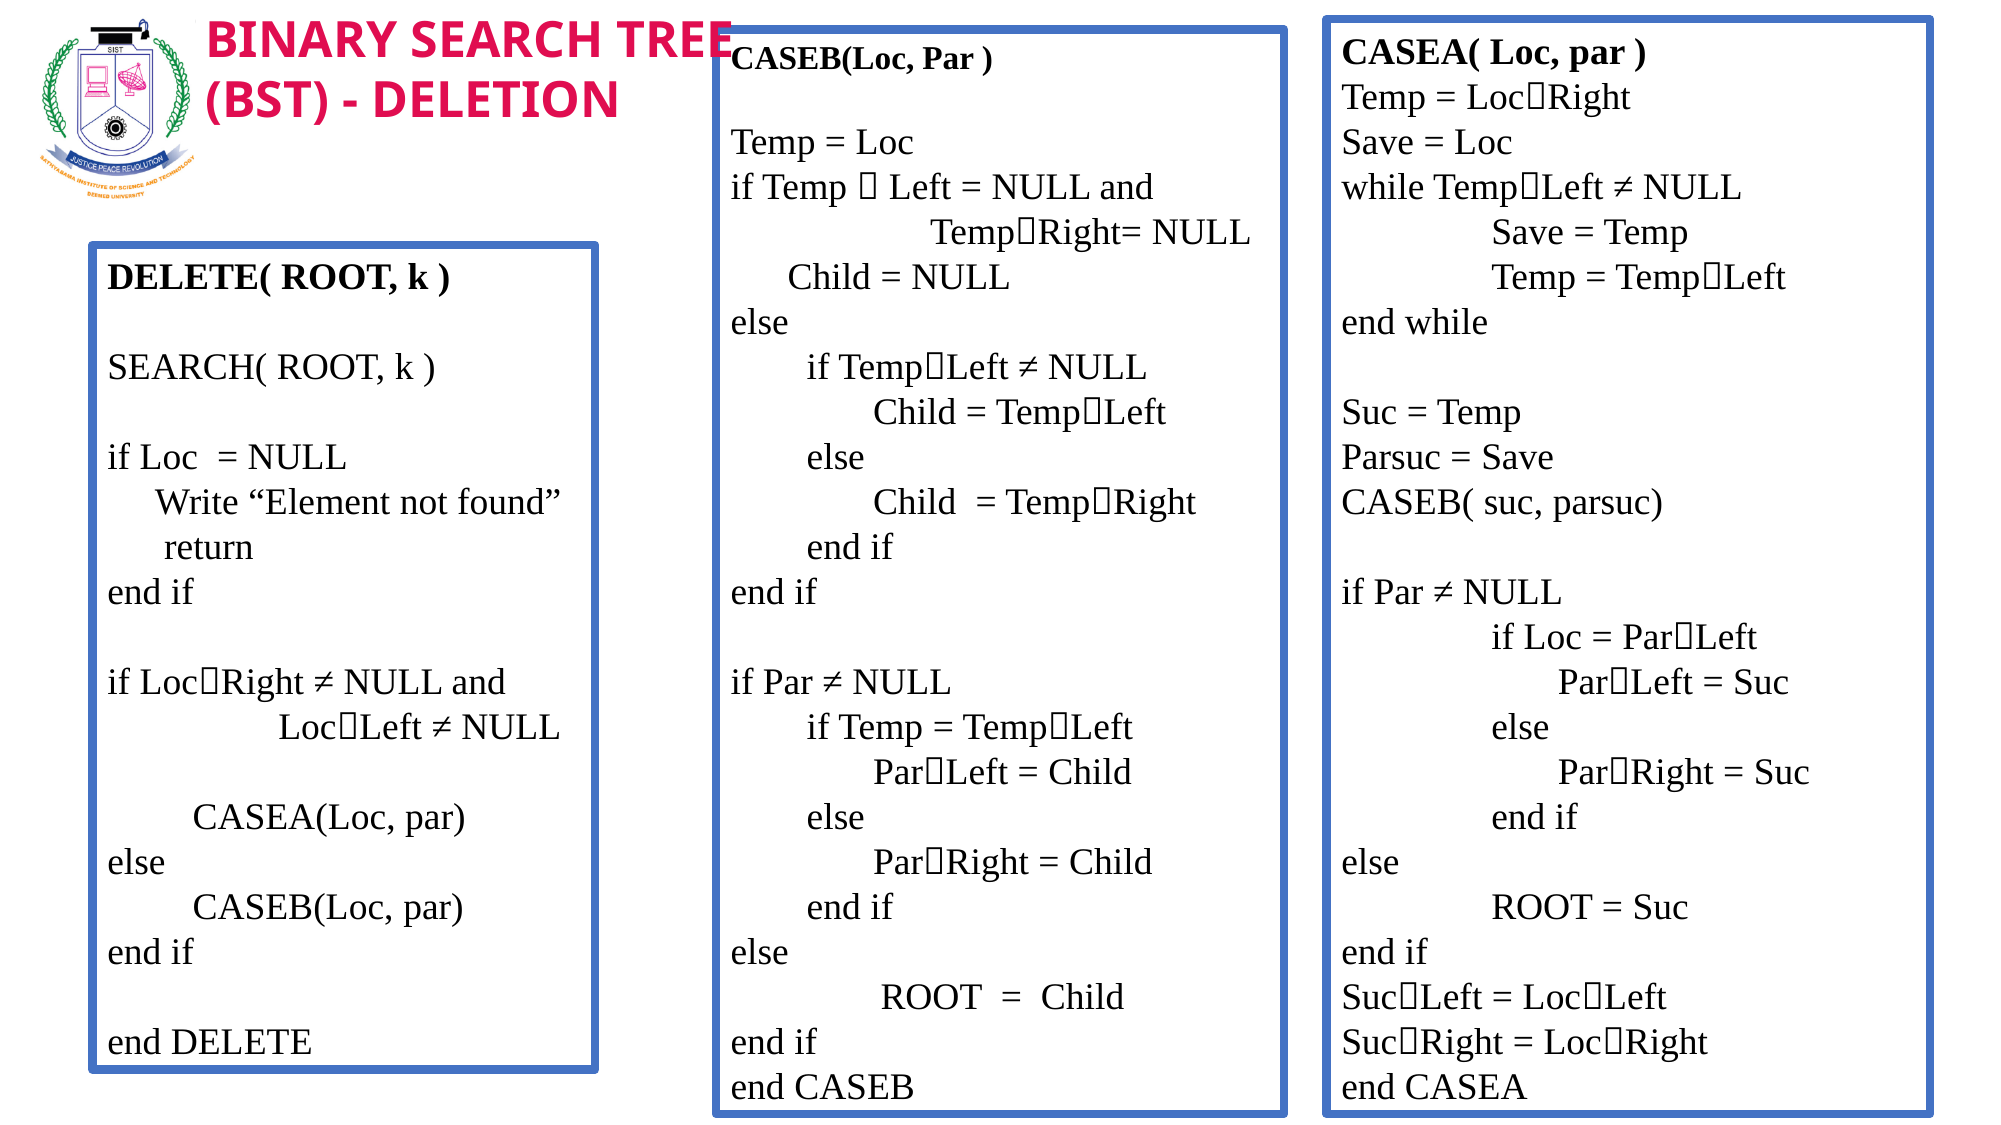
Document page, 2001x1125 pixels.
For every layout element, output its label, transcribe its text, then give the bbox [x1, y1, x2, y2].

text_box DELETE( ROOT, k ) SEARCH( ROOT, k ) if Loc = NULL Write “Element not found” return end if if LocRight ≠ NULL and LocLeft ≠ NULL CASEA(Loc, par) else CASEB(Loc, par) end if end DELETE [92, 244, 596, 1070]
text_box BINARY SEARCH TREE (BST) - DELETION [190, 0, 1000, 135]
text_box CASEB(Loc, Par ) Temp = Loc if Temp  Left = NULL and TempRight= NULL Child = NULL else if TempLeft ≠ NULL Child = TempLeft else Child = TempRight end if end if if Par ≠ NULL if Temp = TempLeft ParLeft = Child else ParRight = Child end if else ROOT = Child end if end CASEB [715, 29, 1285, 1114]
text_box CASEA( Loc, par ) Temp = LocRight Save = Loc while TempLeft ≠ NULL Save = Temp Temp = TempLeft end while Suc = Temp Parsuc = Save CASEB( suc, parsuc) if Par ≠ NULL if Loc = ParLeft ParLeft = Suc else ParRight = Suc end if else ROOT = Suc end if SucLeft = LocLeft SucRight = LocRight end CASEA [1326, 19, 1931, 1114]
picture [28, 14, 196, 205]
